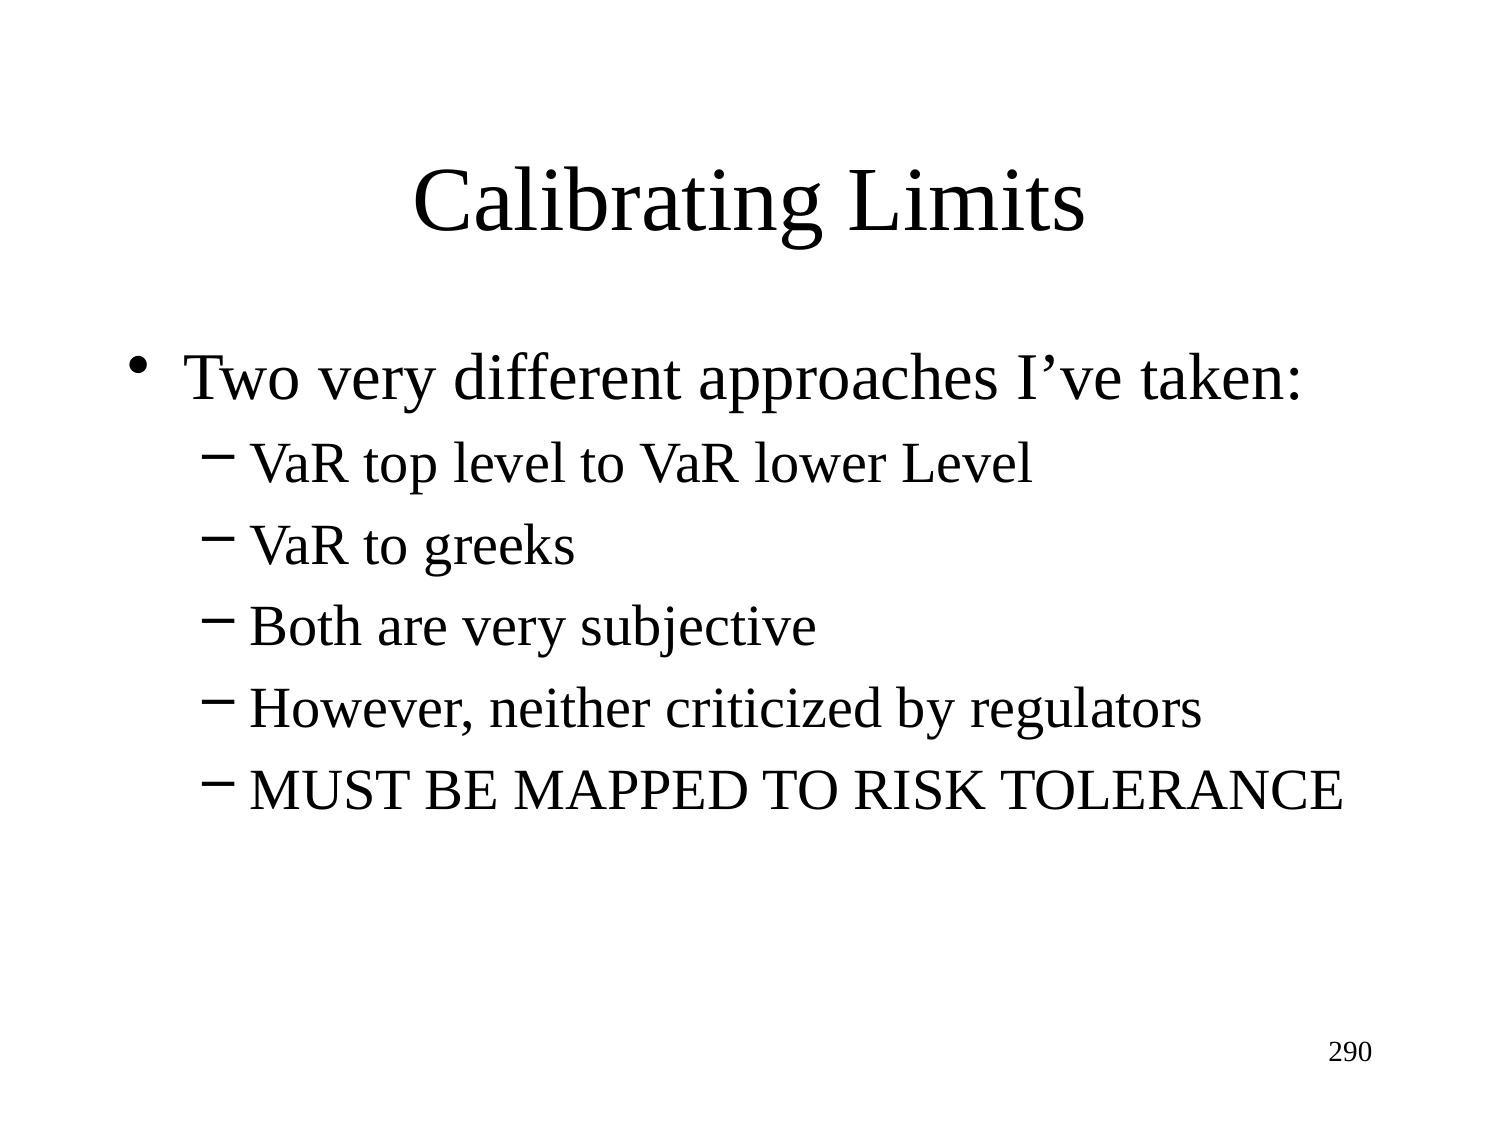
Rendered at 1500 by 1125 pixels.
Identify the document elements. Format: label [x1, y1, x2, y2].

title [112, 99, 1388, 288]
slide_number [1074, 1024, 1388, 1101]
list [112, 324, 1388, 1001]
